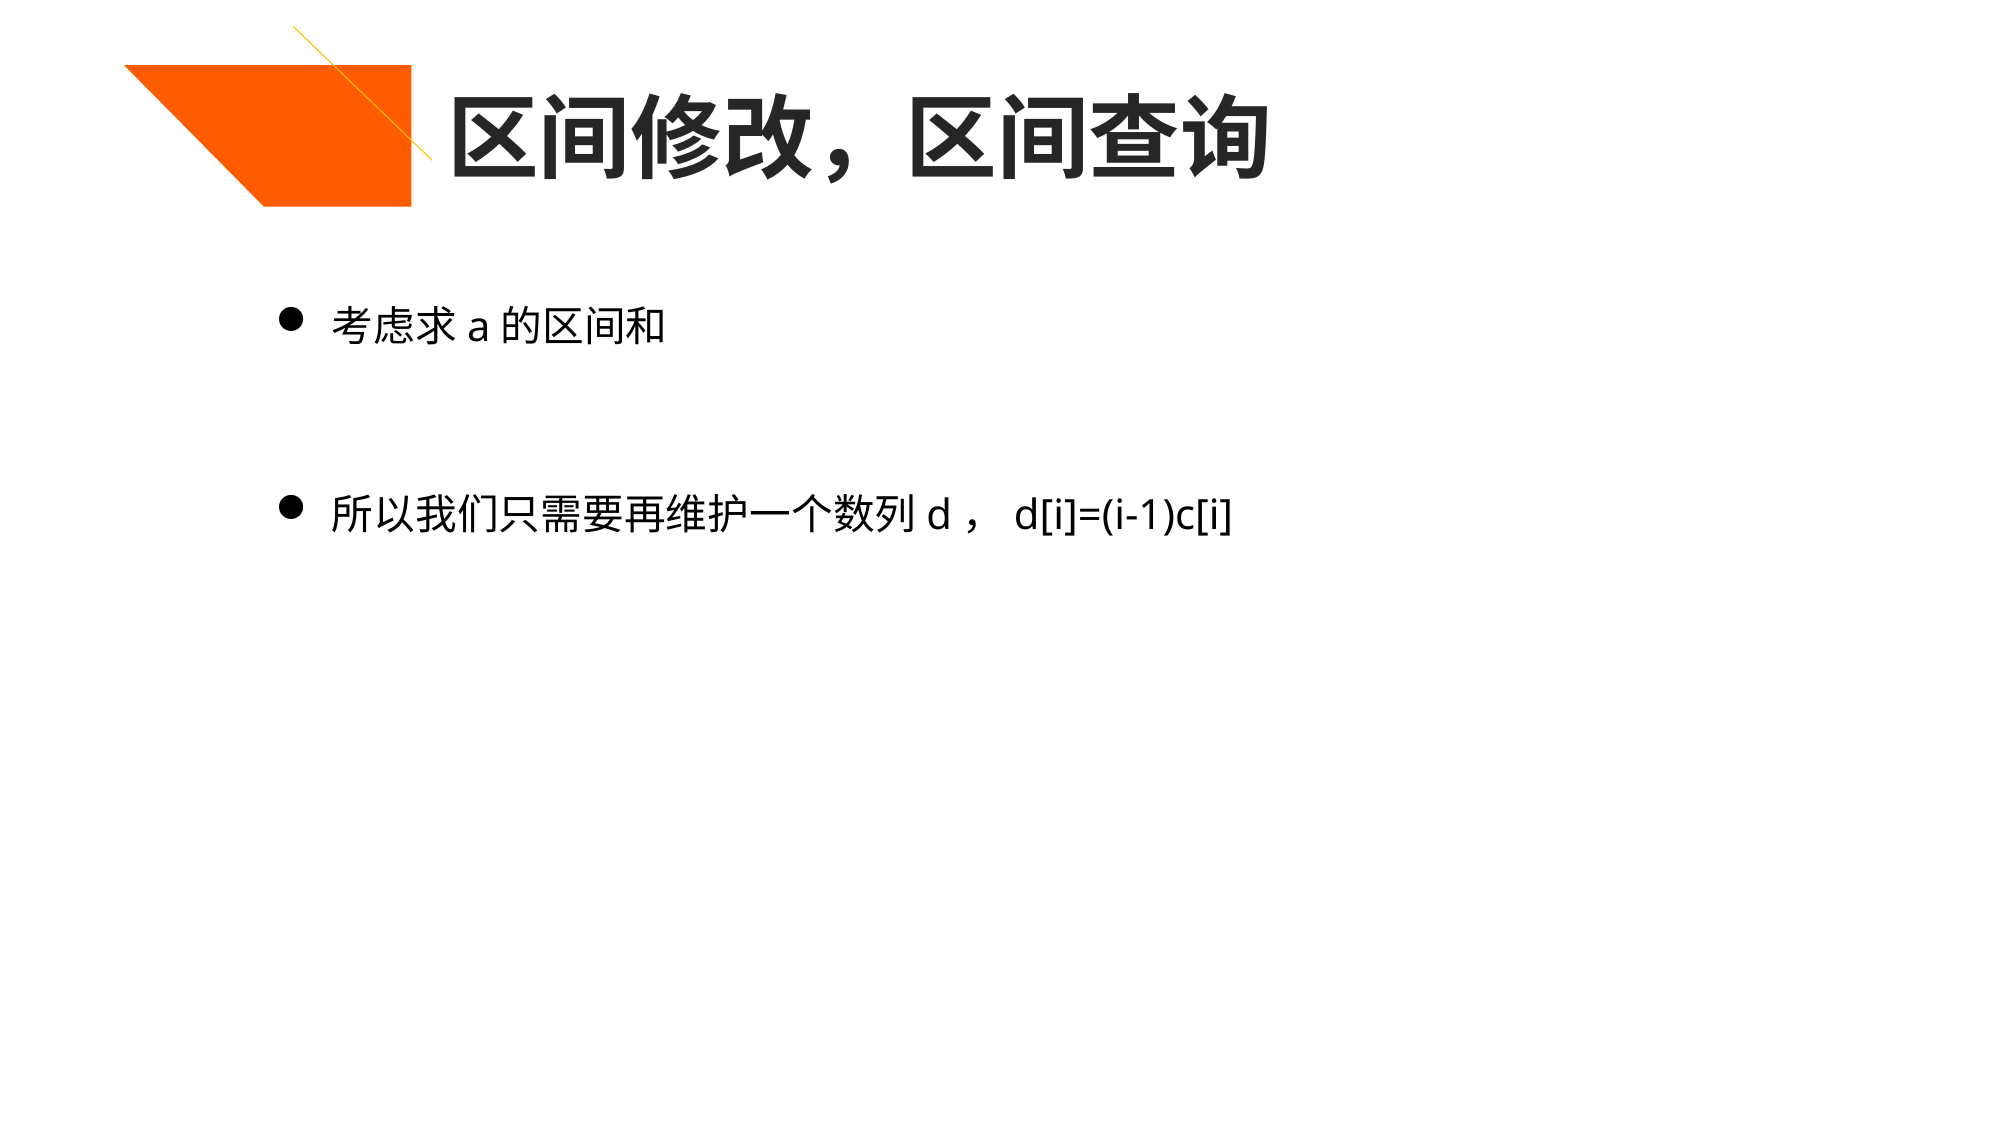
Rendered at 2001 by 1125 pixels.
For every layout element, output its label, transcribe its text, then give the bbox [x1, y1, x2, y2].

text_box 区间修改，区间查询 [433, 72, 1617, 198]
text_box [124, 26, 433, 207]
